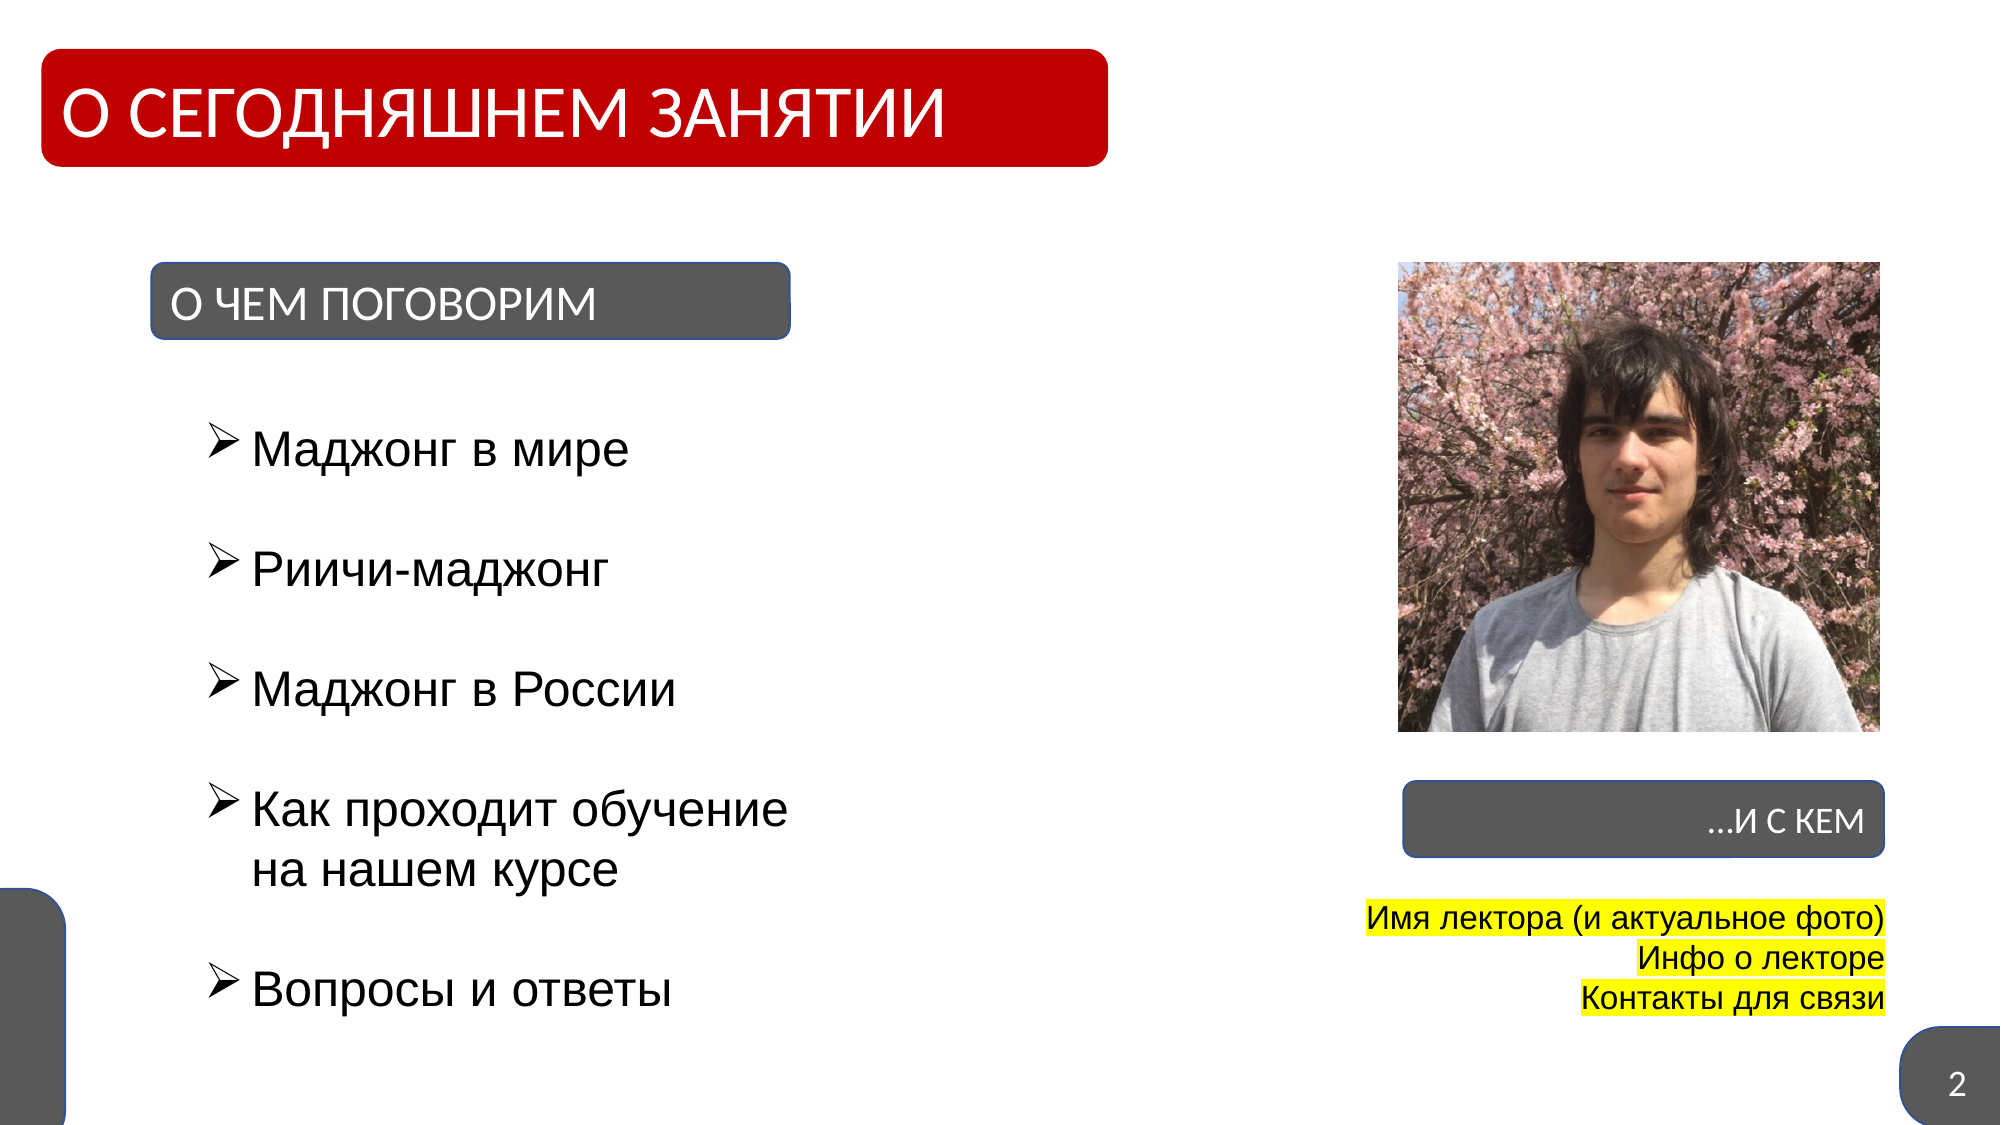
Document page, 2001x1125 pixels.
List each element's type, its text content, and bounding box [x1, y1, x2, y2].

text_box Имя лектора (и актуальное фото) Инфо о лекторе Контакты для связи [1334, 888, 1901, 1024]
text_box [0, 887, 67, 1125]
text_box О СЕГОДНЯШНЕМ ЗАНЯТИИ [40, 47, 1110, 168]
picture [1398, 262, 1880, 732]
text_box …И С КЕМ [1402, 780, 1886, 859]
text_box 2 [1933, 1051, 1981, 1112]
text_box О ЧЕМ ПОГОВОРИМ [150, 261, 791, 340]
text_box [1899, 1026, 2000, 1125]
text_box Маджонг в мире Риичи-маджонг Маджонг в России Как проходит обучение на нашем курсе Вопросы и ответы [189, 408, 828, 1024]
